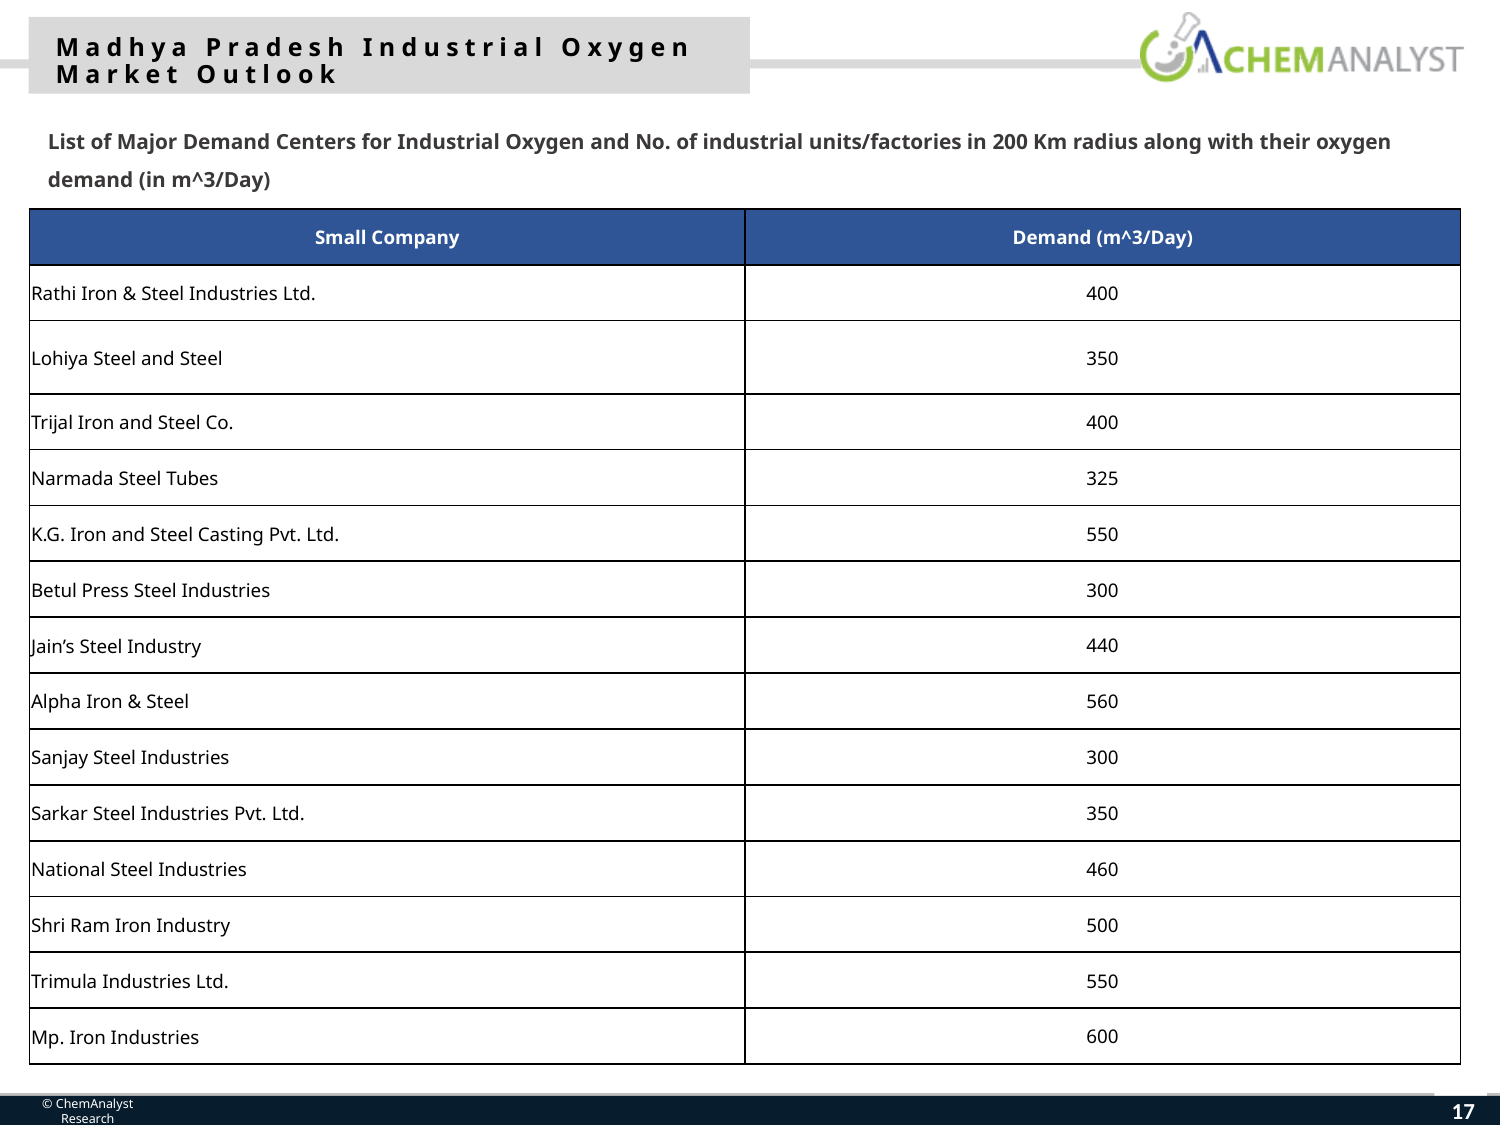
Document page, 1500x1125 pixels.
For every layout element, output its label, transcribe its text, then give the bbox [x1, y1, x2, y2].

table_cell Betul Press Steel Industries [30, 562, 744, 616]
table_cell 400 [746, 395, 1460, 449]
table_header Demand (m^3/Day) [746, 210, 1460, 264]
table_cell Sanjay Steel Industries [30, 730, 744, 784]
table_cell Sarkar Steel Industries Pvt. Ltd. [30, 786, 744, 840]
table_cell Mp. Iron Industries [30, 1009, 744, 1063]
table_cell 460 [746, 842, 1460, 896]
table_cell 440 [746, 618, 1460, 672]
table_cell 600 [746, 1009, 1460, 1063]
table_cell 350 [746, 321, 1460, 393]
table_cell 300 [746, 730, 1460, 784]
table_cell K.G. Iron and Steel Casting Pvt. Ltd. [30, 506, 744, 560]
table_cell 350 [746, 786, 1460, 840]
picture [1140, 12, 1474, 99]
text_box List of Major Demand Centers for Industrial Oxygen and No. of industrial units/factories in 200 Km radius along with their oxygen demand (in m^3/Day) [33, 109, 1465, 199]
table_cell 500 [746, 897, 1460, 951]
table_cell 325 [746, 450, 1460, 505]
table_cell Jain’s Steel Industry [30, 618, 744, 672]
table_cell Narmada Steel Tubes [30, 450, 744, 505]
table_cell Lohiya Steel and Steel [30, 321, 744, 393]
table_header Small Company [30, 210, 744, 264]
table_cell Shri Ram Iron Industry [30, 897, 744, 951]
table_cell 560 [746, 674, 1460, 728]
table_cell Trimula Industries Ltd. [30, 953, 744, 1007]
table_cell 550 [746, 953, 1460, 1007]
table_cell Alpha Iron & Steel [30, 674, 744, 728]
table_cell 400 [746, 266, 1460, 320]
table_cell Rathi Iron & Steel Industries Ltd. [30, 266, 744, 320]
table_cell 550 [746, 506, 1460, 560]
table_cell Trijal Iron and Steel Co. [30, 395, 744, 449]
text_box Madhya Pradesh Industrial Oxygen Market Outlook [40, 27, 773, 97]
table_cell National Steel Industries [30, 842, 744, 896]
table_cell 300 [746, 562, 1460, 616]
